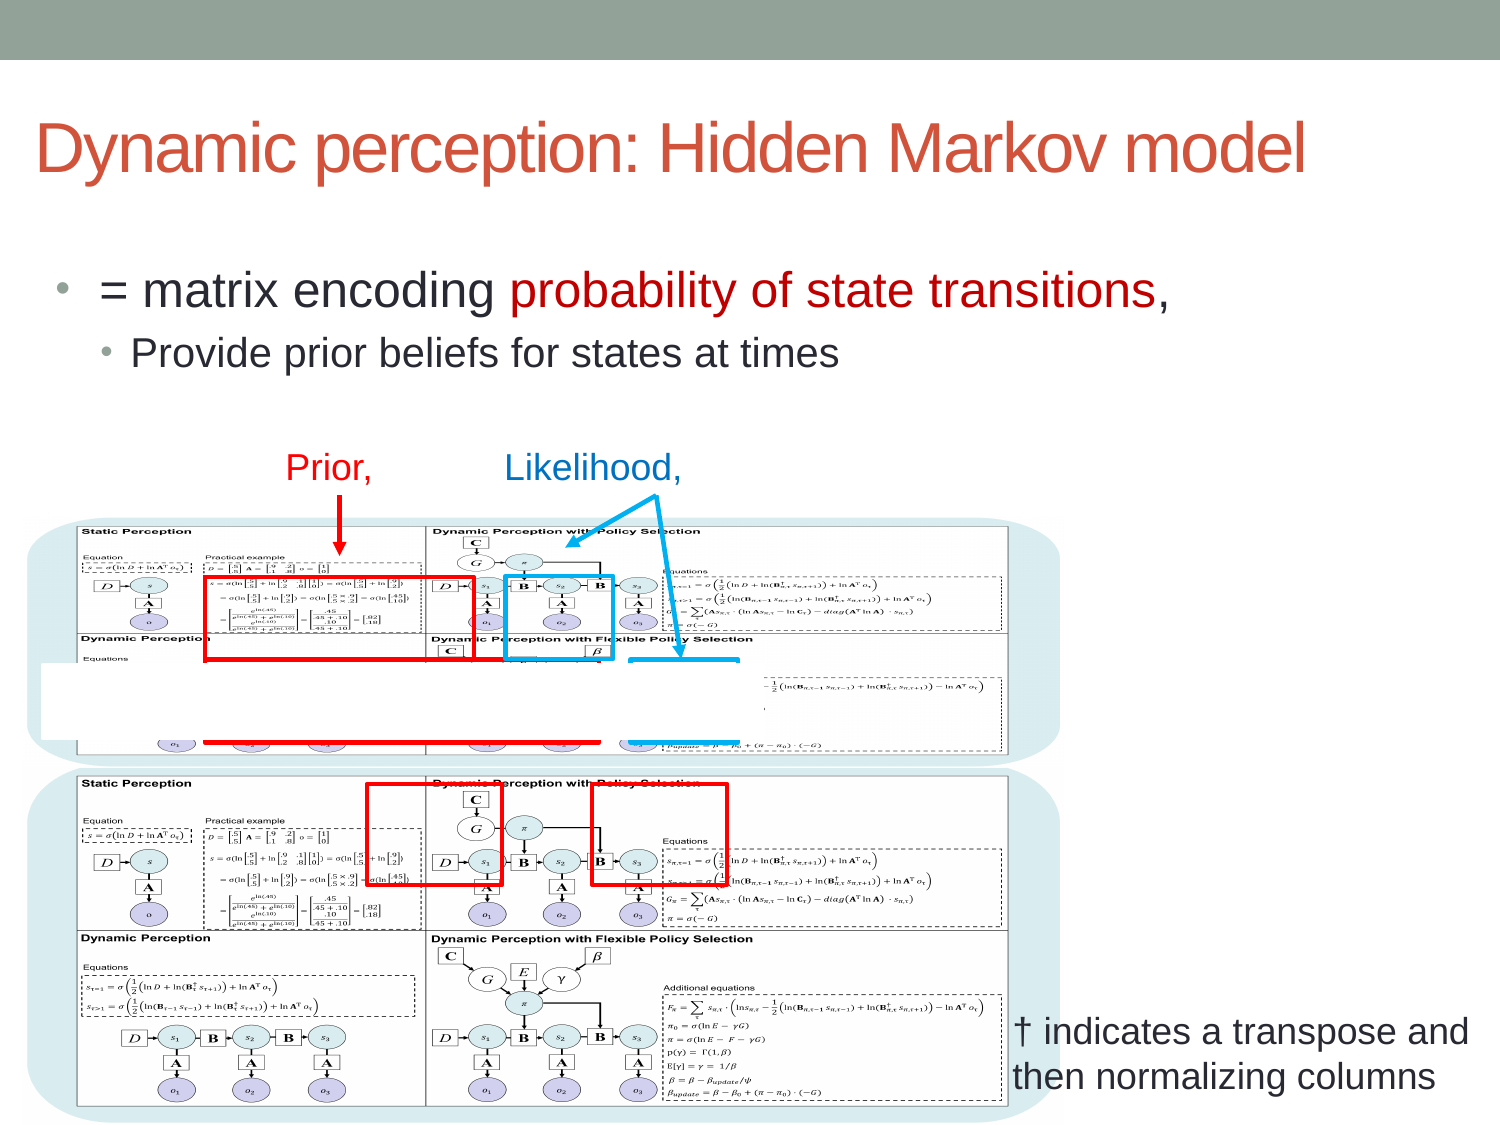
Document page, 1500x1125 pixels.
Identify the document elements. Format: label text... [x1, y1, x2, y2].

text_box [564, 495, 655, 548]
text_box † indicates a transpose and then normalizing columns [1072, 999, 1491, 1104]
title Dynamic perception: Hidden Markov model [19, 62, 1500, 225]
picture [22, 516, 1064, 1125]
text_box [655, 495, 682, 660]
